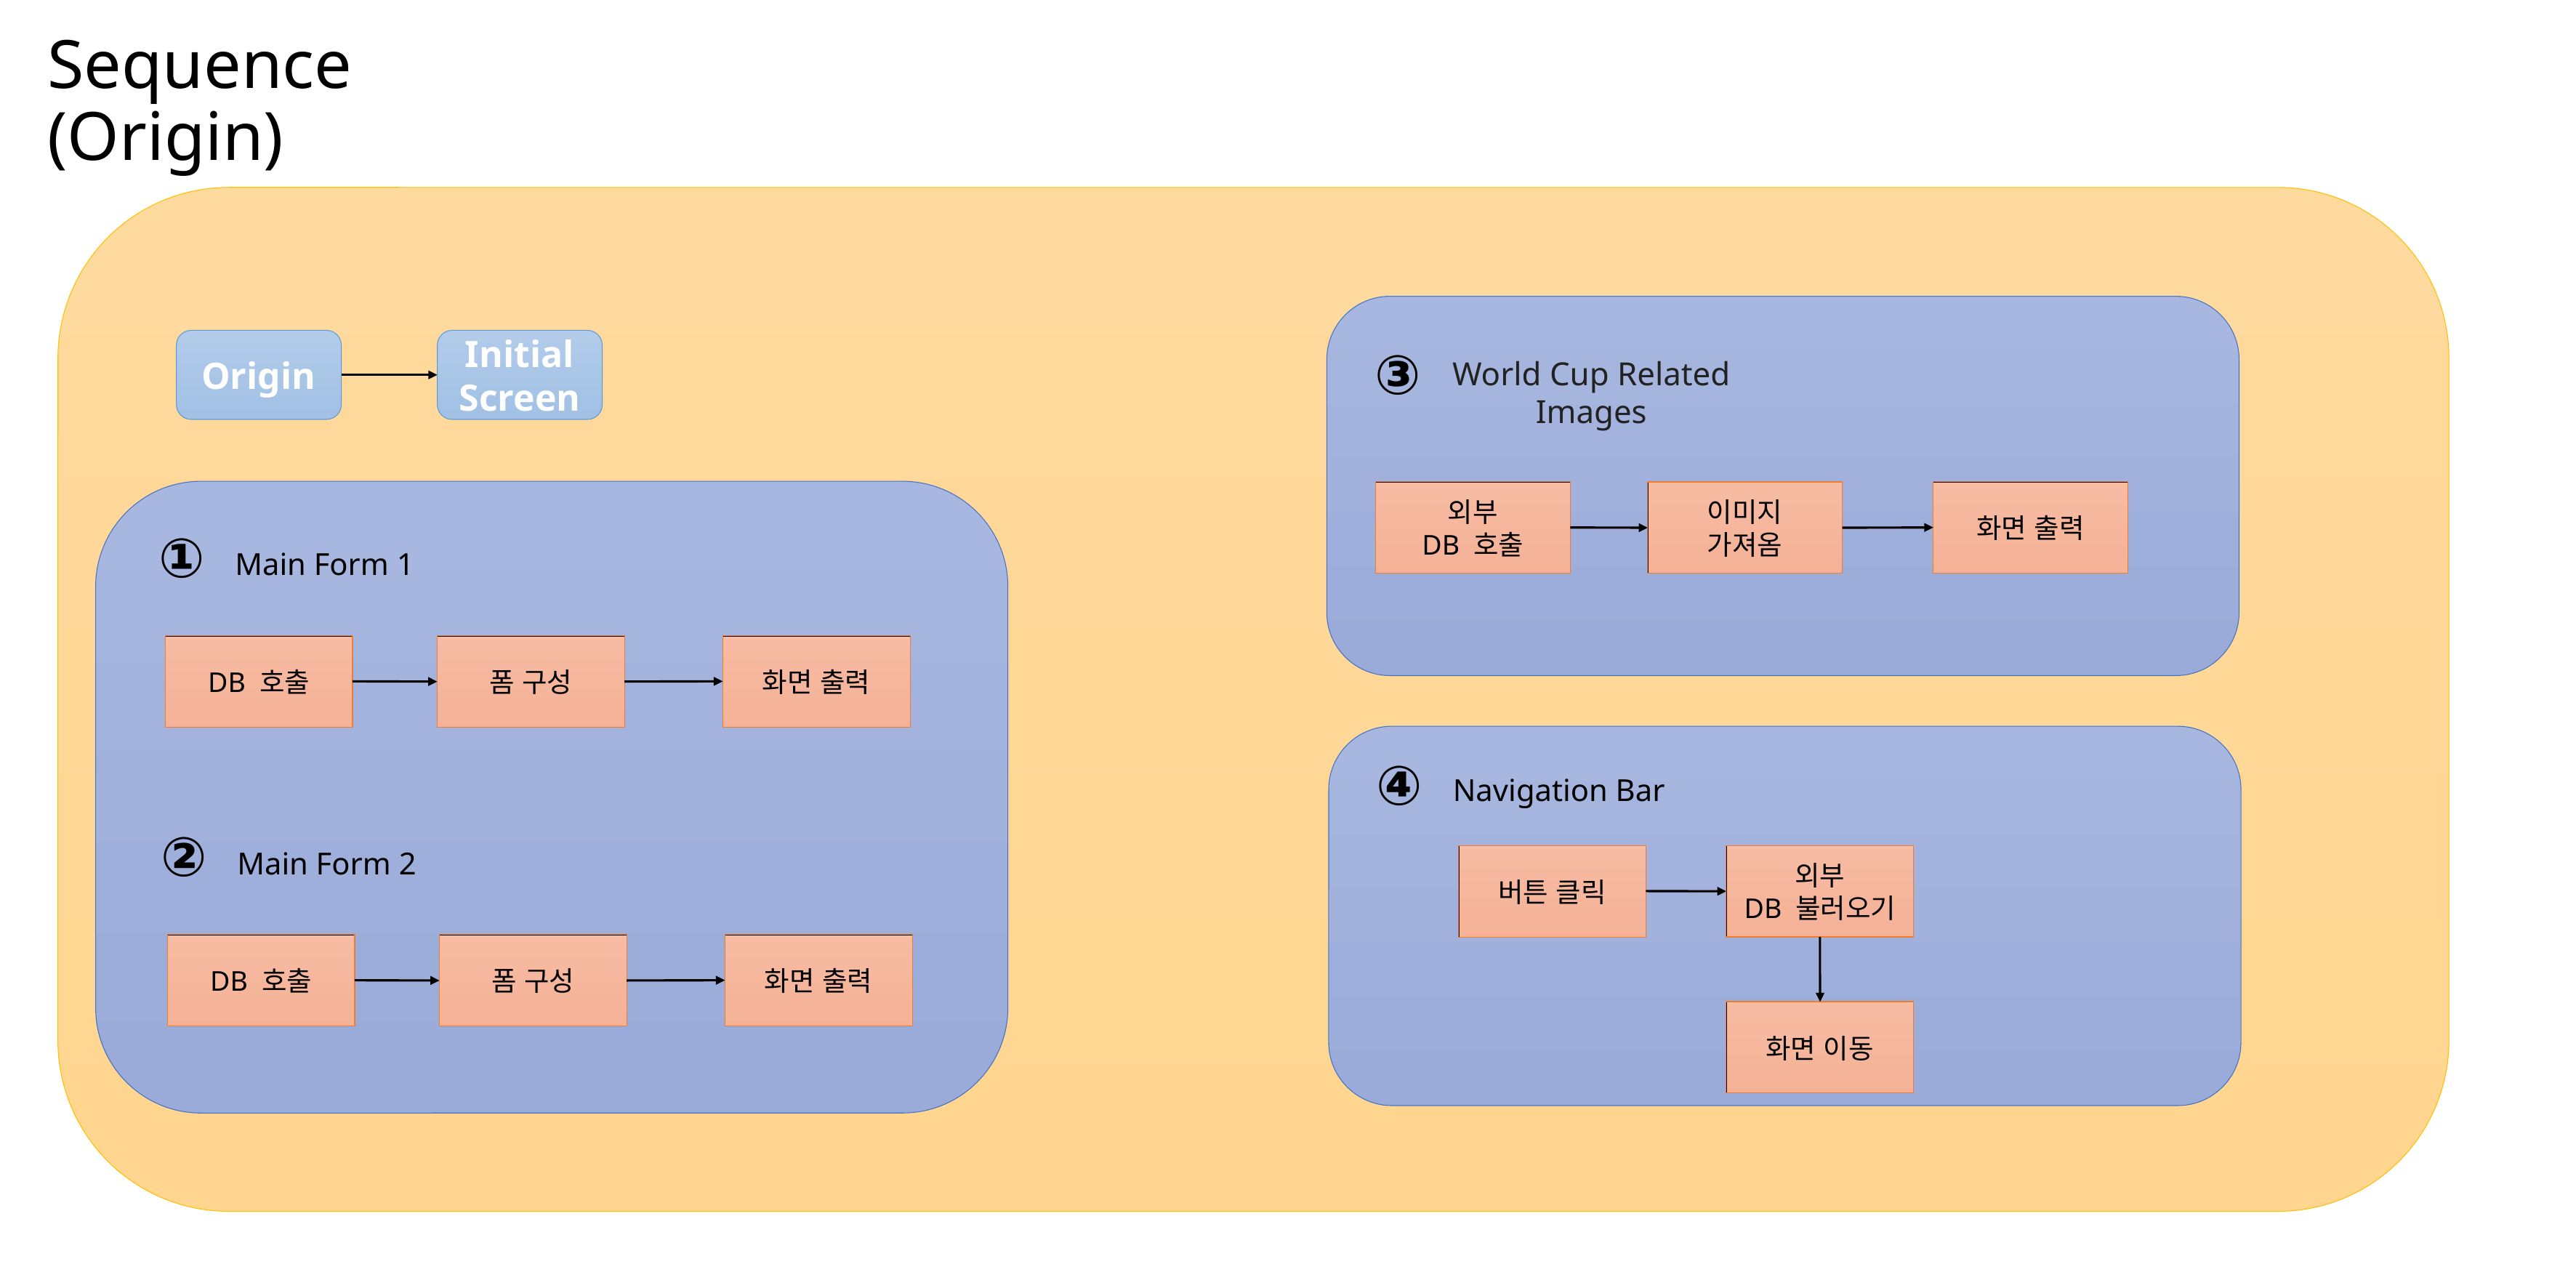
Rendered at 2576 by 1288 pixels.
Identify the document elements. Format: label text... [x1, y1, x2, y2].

text_box ④ [1376, 750, 1461, 821]
text_box Main Form 2 [212, 838, 442, 886]
text_box 화면 출력 [1933, 481, 2128, 573]
text_box 외부 DB 불러오기 [1726, 845, 1914, 938]
text_box Initial Screen [437, 329, 603, 420]
text_box 외부 DB 호출 [1375, 481, 1571, 573]
text_box [57, 187, 2450, 1212]
text_box Main Form 1 [209, 539, 440, 587]
text_box DB 호출 [165, 635, 353, 728]
text_box Navigation Bar [1431, 765, 1686, 813]
text_box Origin [176, 329, 342, 420]
text_box 화면 이동 [1726, 1001, 1914, 1093]
text_box [1326, 296, 2240, 677]
text_box 화면 출력 [723, 635, 911, 728]
text_box ① [158, 523, 264, 589]
text_box [95, 480, 1009, 1114]
text_box World Cup Related Images [1436, 347, 1747, 435]
text_box ② [161, 821, 266, 888]
text_box 이미지 가져옴 [1647, 481, 1843, 573]
text_box 버튼 클릭 [1458, 845, 1646, 938]
title Sequence (Origin) [36, 24, 759, 181]
text_box 폼 구성 [437, 635, 625, 728]
text_box DB 호출 [167, 934, 355, 1026]
text_box ③ [1374, 339, 1484, 407]
text_box 화면 출력 [725, 934, 913, 1026]
text_box 폼 구성 [439, 934, 627, 1026]
text_box [1328, 725, 2242, 1106]
